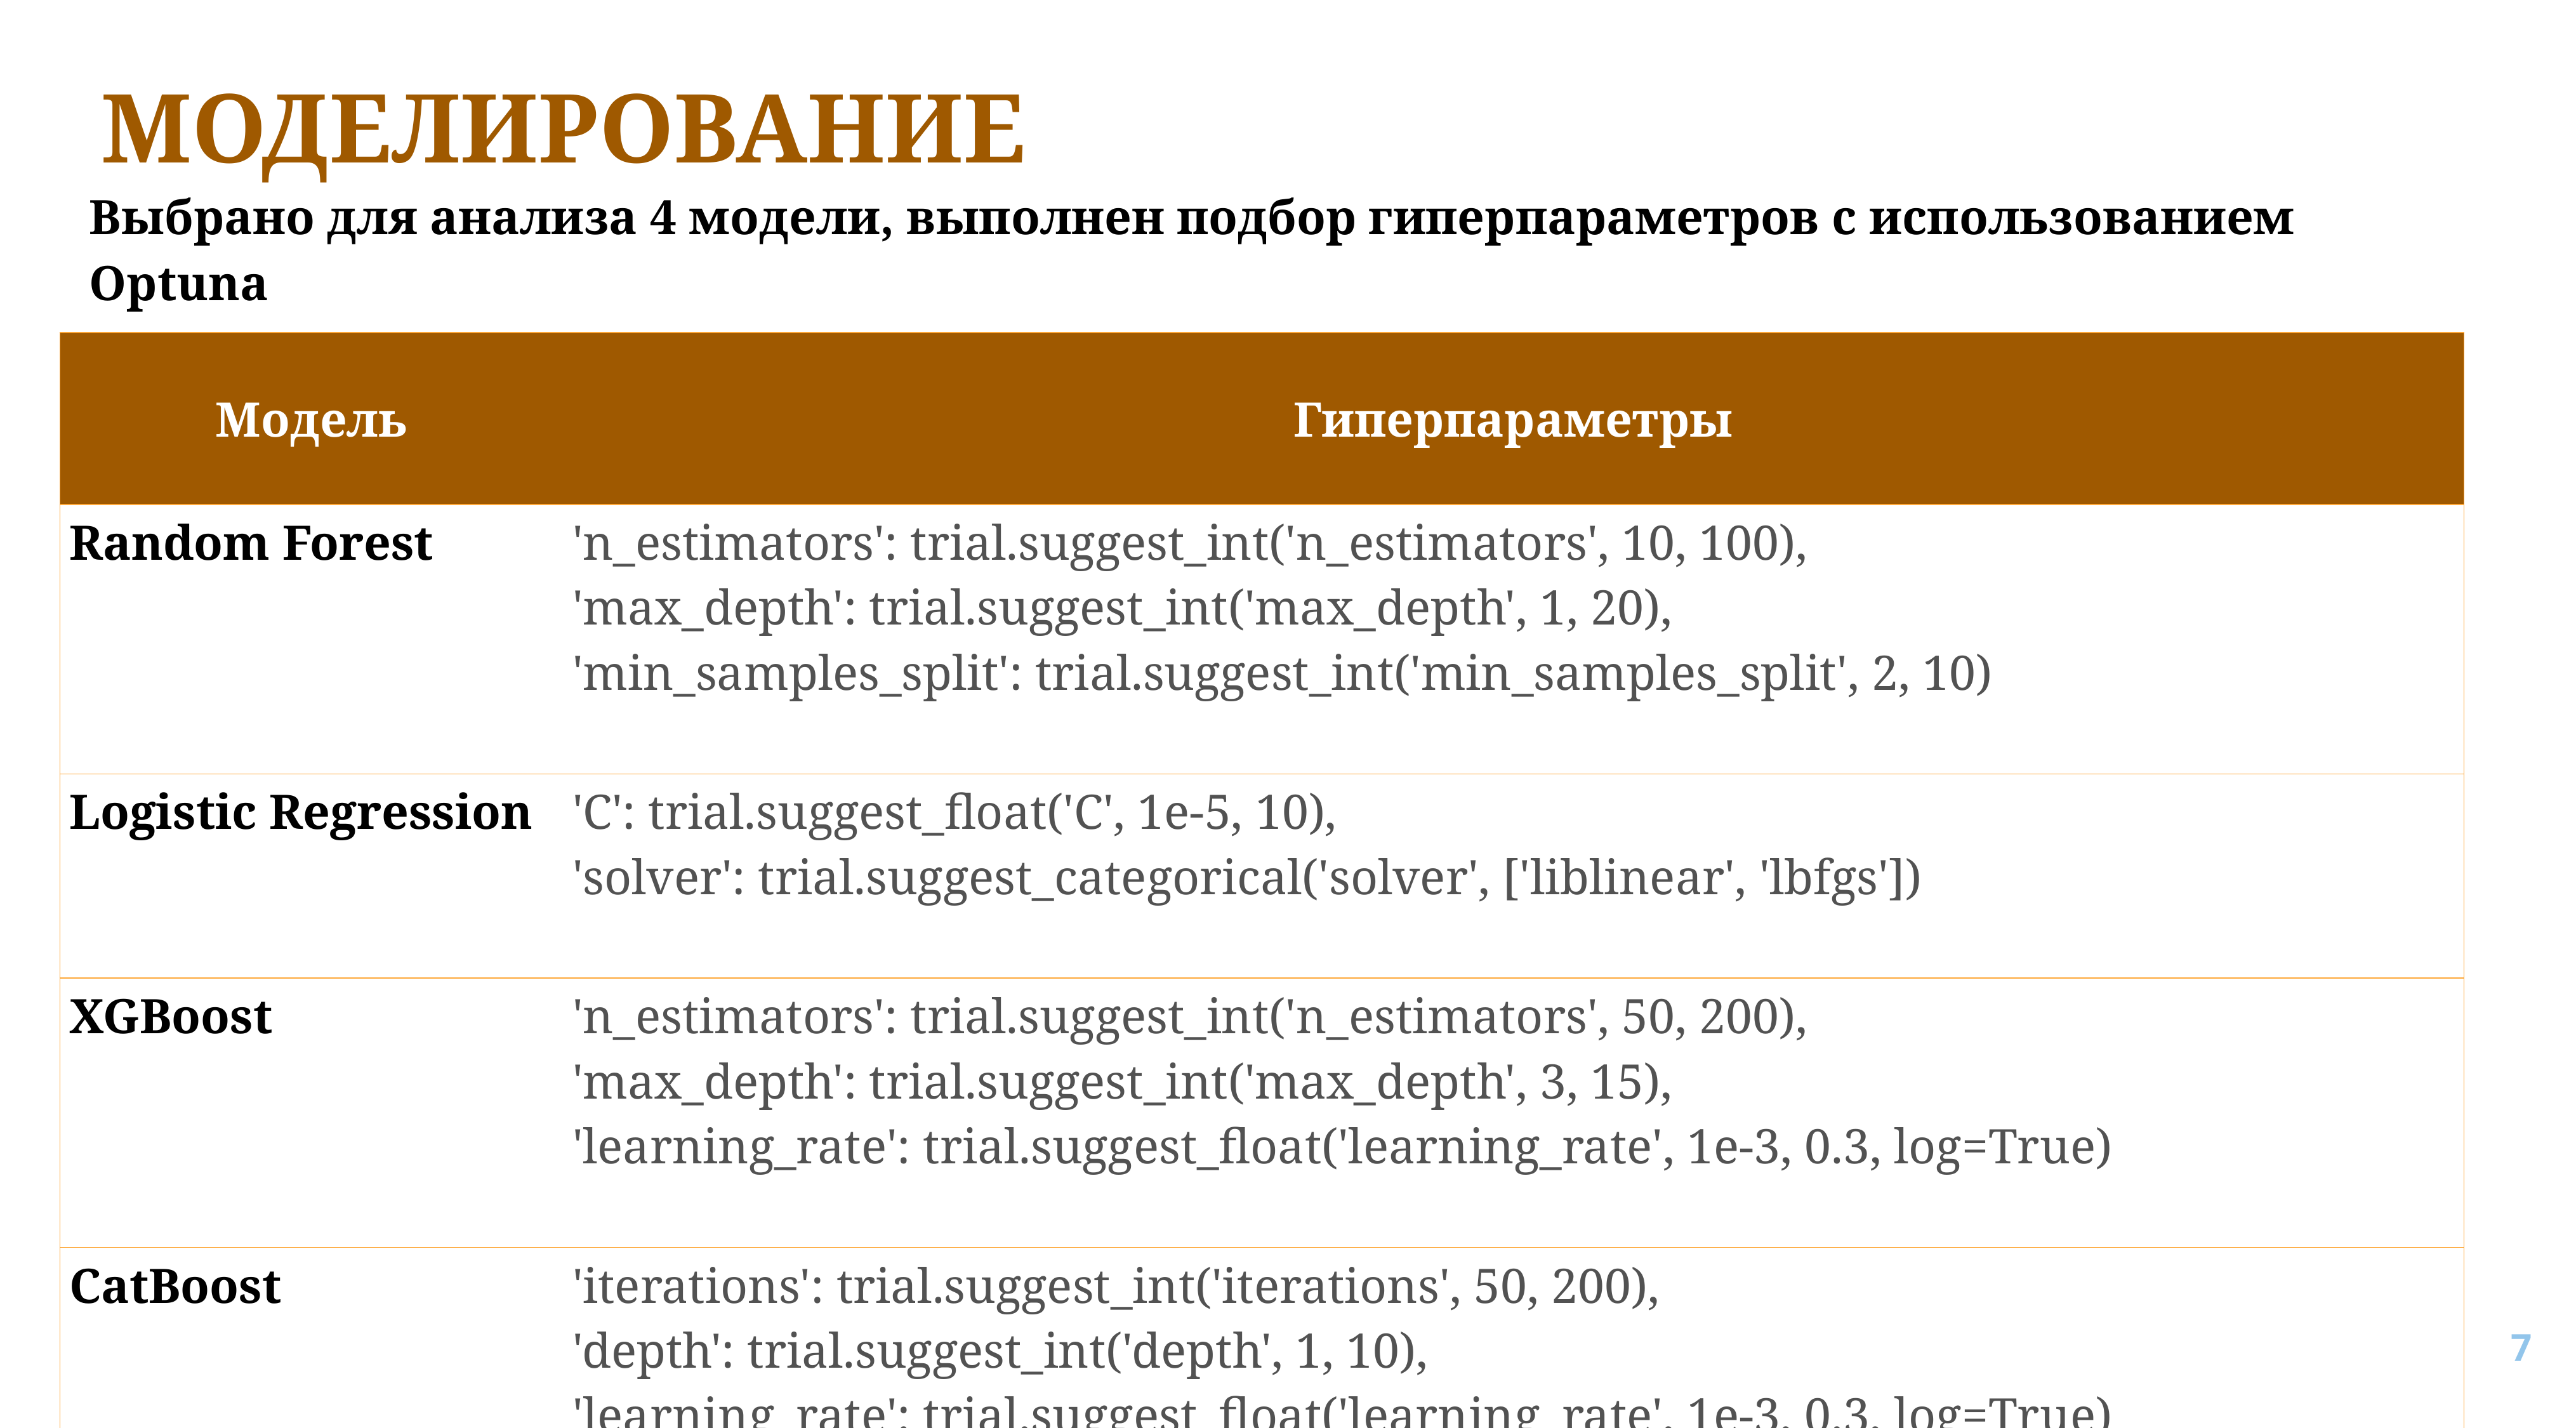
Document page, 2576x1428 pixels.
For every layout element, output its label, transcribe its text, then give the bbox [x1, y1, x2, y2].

table_header Гиперпараметры [563, 333, 2464, 504]
table_cell CatBoost [60, 1248, 563, 1428]
list Выбрано для анализа 4 модели, выполнен подбор гиперпараметров с использованием Optuna [79, 169, 2375, 332]
table_cell XGBoost [60, 979, 563, 1247]
table_cell Random Forest [60, 505, 563, 774]
table_cell 'C': trial.suggest_float('C', 1e-5, 10), 'solver': trial.suggest_categorical('solver', ['liblinear', 'lbfgs']) [563, 774, 2464, 977]
table_cell 'n_estimators': trial.suggest_int('n_estimators', 10, 100), 'max_depth': trial.suggest_int('max_depth', 1, 20), 'min_samples_split': trial.suggest_int('min_samples_split', 2, 10) [563, 505, 2464, 774]
slide_number 7 [2464, 1294, 2542, 1405]
table_cell 'iterations': trial.suggest_int('iterations', 50, 200), 'depth': trial.suggest_int('depth', 1, 10), 'learning_rate': trial.suggest_float('learning_rate', 1e-3, 0.3, log=True) [563, 1248, 2464, 1428]
title МОДЕЛИРОВАНИЕ [91, 58, 2496, 211]
table_header Модель [60, 333, 563, 504]
table_cell Logistic Regression [60, 774, 563, 977]
table_cell 'n_estimators': trial.suggest_int('n_estimators', 50, 200), 'max_depth': trial.suggest_int('max_depth', 3, 15), 'learning_rate': trial.suggest_float('learning_rate', 1e-3, 0.3, log=True) [563, 979, 2464, 1247]
